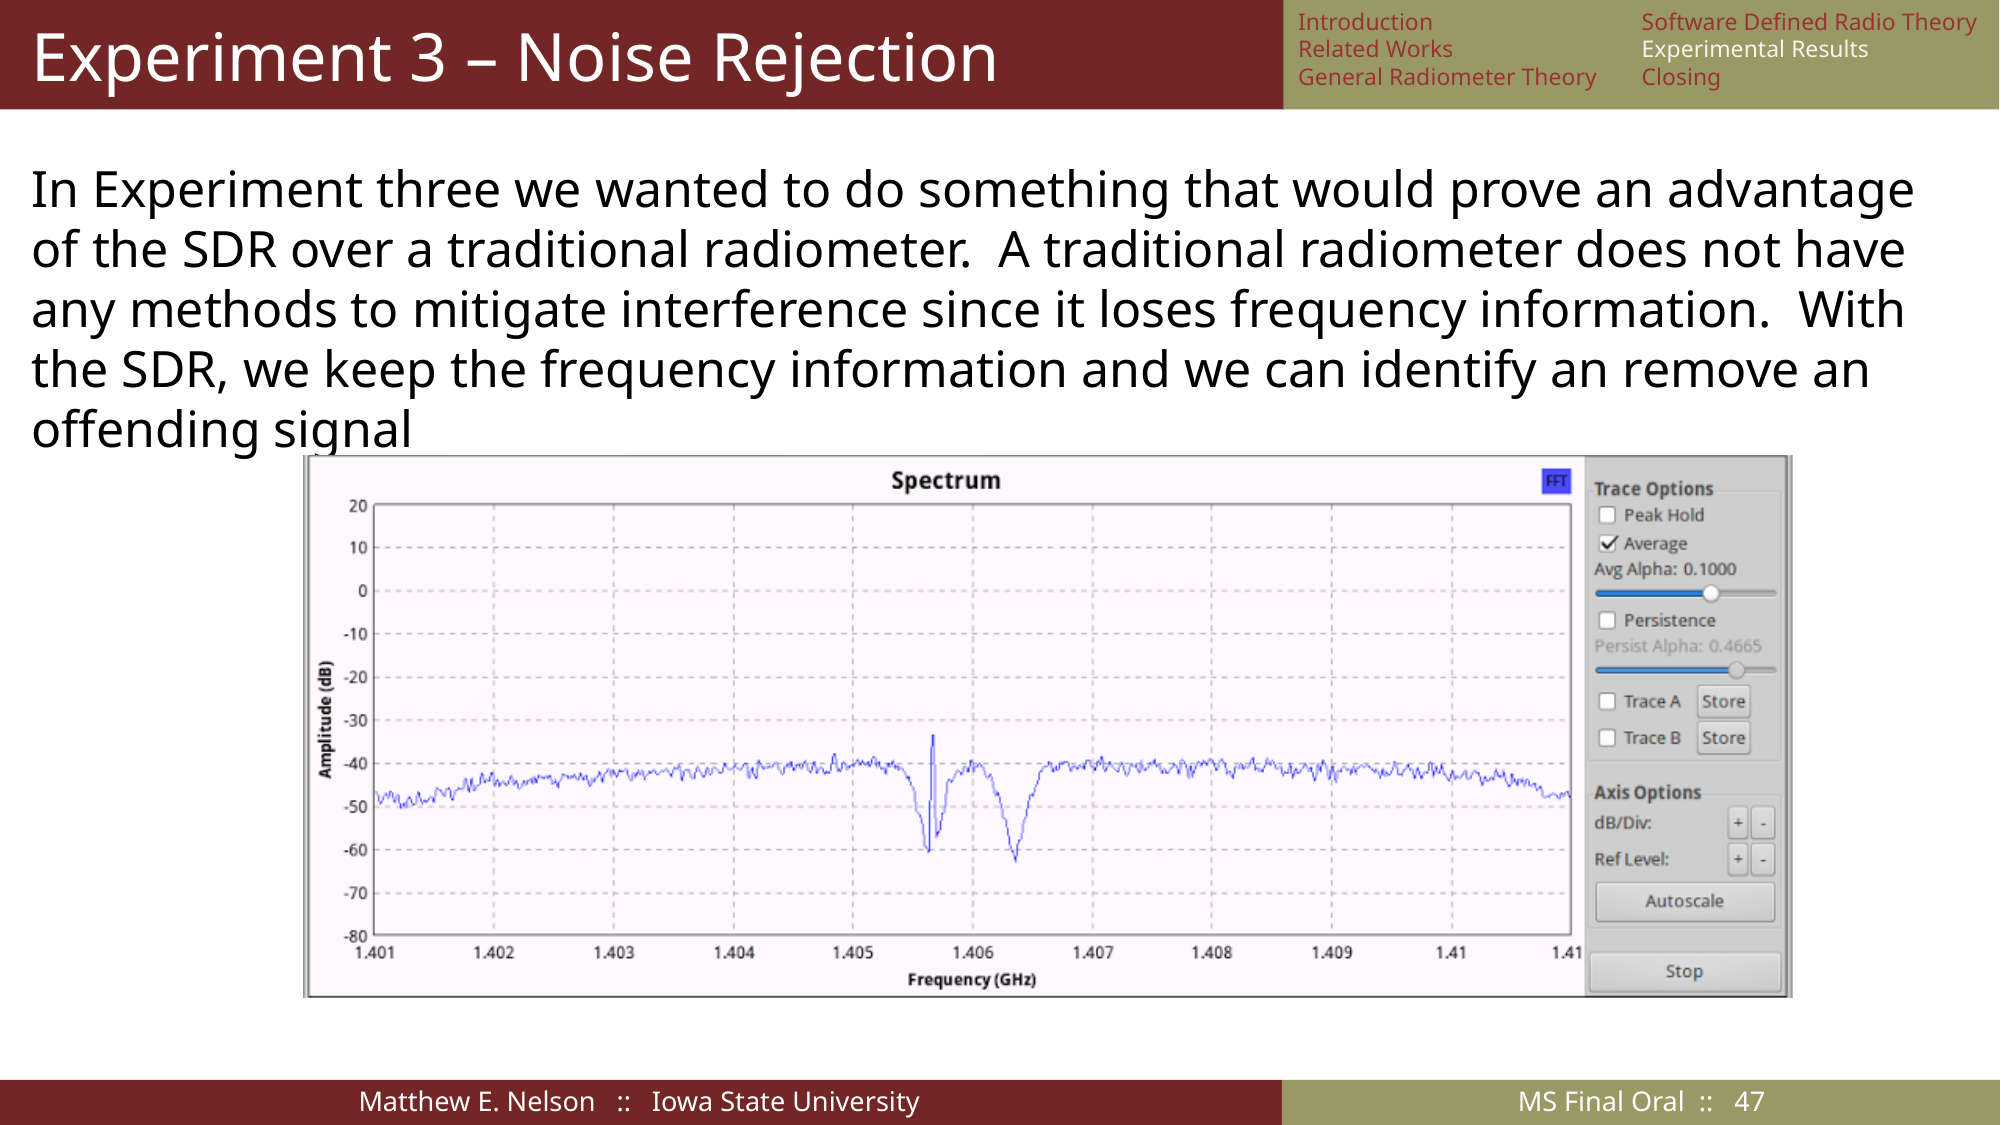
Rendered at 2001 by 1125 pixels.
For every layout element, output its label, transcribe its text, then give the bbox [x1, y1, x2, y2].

title Experiment 3 – Noise Rejection [16, 0, 1283, 110]
text_box Introduction Related Works General Radiometer Theory Software Defined Radio Theory Experimental Results Closing [1283, 0, 2000, 110]
picture [302, 454, 1793, 999]
list In Experiment three we wanted to do something that would prove an advantage of the SDR over a traditional radiometer. A traditional radiometer does not have any methods to mitigate interference since it loses frequency information. With the SDR, we keep the frequency information and we can identify an remove an offending signal [16, 149, 1950, 1063]
